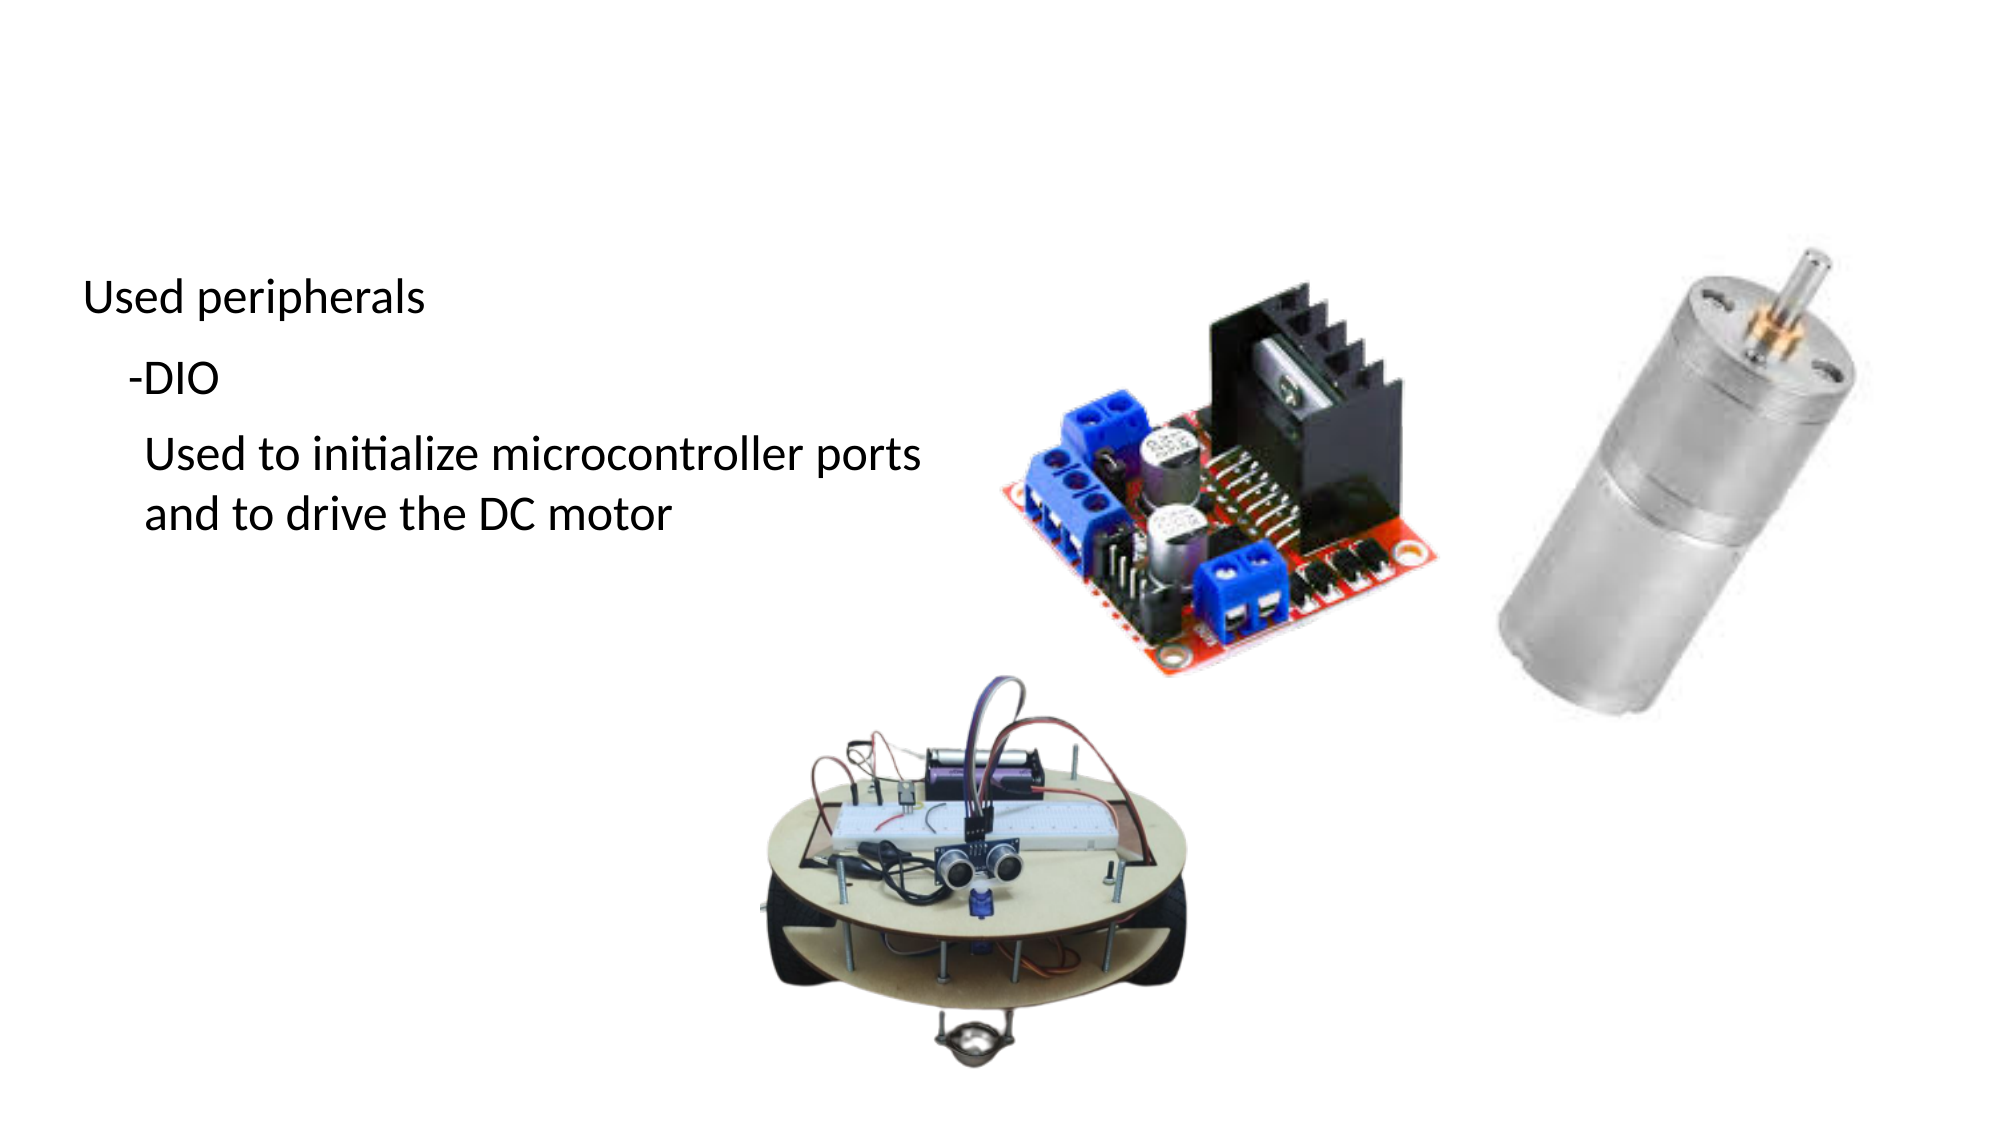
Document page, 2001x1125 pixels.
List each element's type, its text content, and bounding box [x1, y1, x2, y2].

text_box Used peripherals [56, 255, 959, 331]
text_box Used to initialize microcontroller ports and to drive the DC motor [129, 412, 959, 548]
text_box -DIO [68, 336, 723, 412]
picture [760, 171, 1982, 1125]
